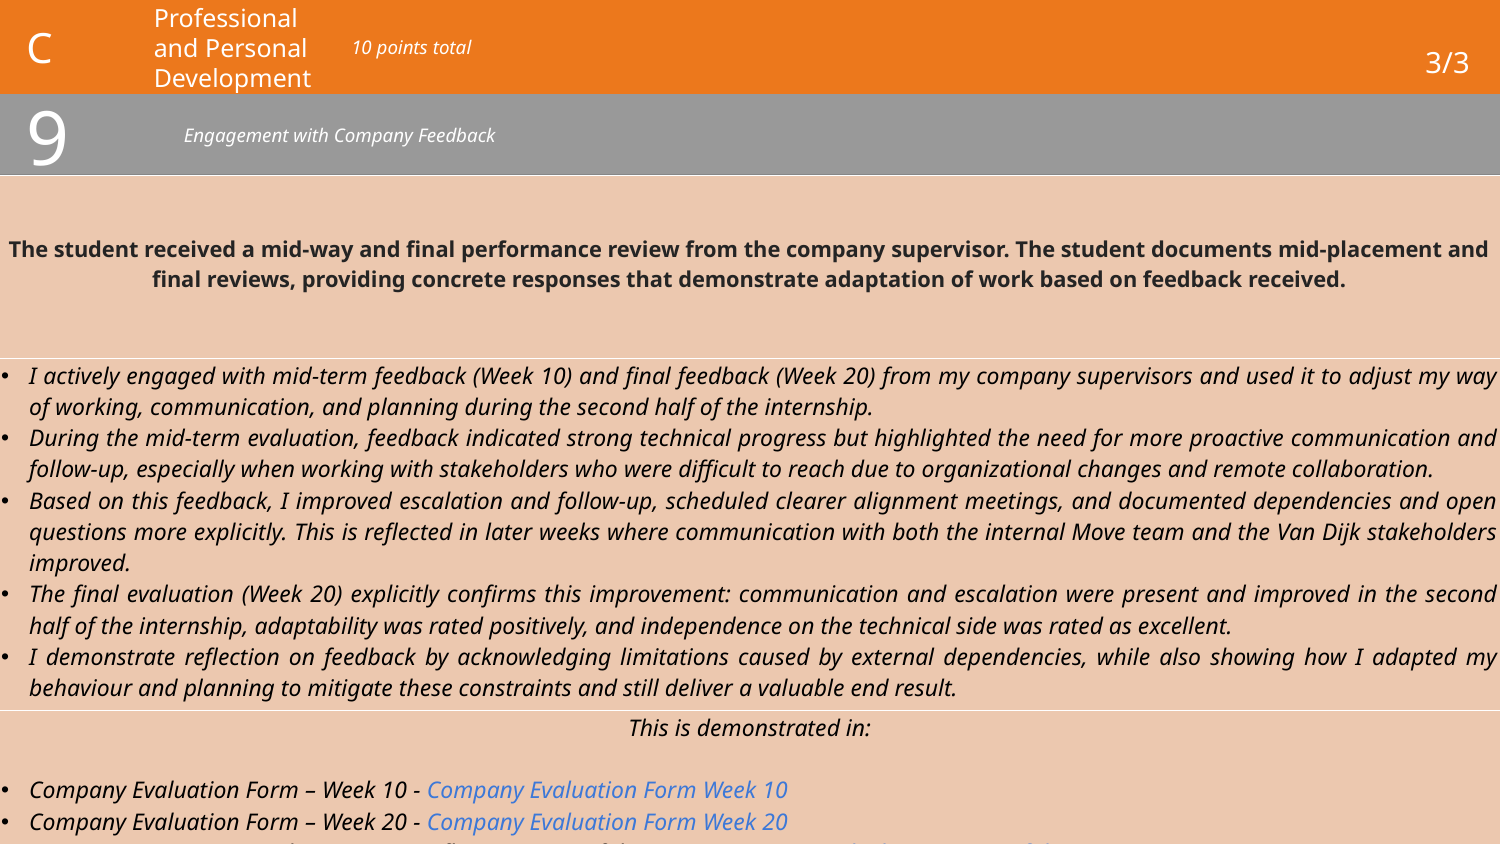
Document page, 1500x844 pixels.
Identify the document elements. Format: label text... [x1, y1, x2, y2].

table_cell This is demonstrated in: Company Evaluation Form – Week 10 - Company Evaluation Form Week 10 Company Evaluation Form – Week 20 - Company Evaluation Form Week 20 Section 9 (Discussion) and Section 11 (Reflection) in Portfolio (pages 13-15) - Work Placement Portfolio Work and Learning Logs - Work Log Learning Log Week 10 feedback and Week 20 feedback Come-back day Presentation - Presentation [0, 711, 1500, 844]
table_cell I actively engaged with mid-term feedback (Week 10) and final feedback (Week 20) from my company supervisors and used it to adjust my way of working, communication, and planning during the second half of the internship. During the mid-term evaluation, feedback indicated strong technical progress but highlighted the need for more proactive communication and follow-up, especially when working with stakeholders who were difficult to reach due to organizational changes and remote collaboration. Based on this feedback, I improved escalation and follow-up, scheduled clearer alignment meetings, and documented dependencies and open questions more explicitly. This is reflected in later weeks where communication with both the internal Move team and the Van Dijk stakeholders improved. The final evaluation (Week 20) explicitly confirms this improvement: communication and escalation were present and improved in the second half of the internship, adaptability was rated positively, and independence on the technical side was rated as excellent. I demonstrate reflection on feedback by acknowledging limitations caused by external dependencies, while also showing how I adapted my behaviour and planning to mitigate these constraints and still deliver a valuable end result. [0, 359, 1500, 710]
table_header The student received a mid-way and final performance review from the company supervisor. The student documents mid-placement and final reviews, providing concrete responses that demonstrate adaptation of work based on feedback received. [0, 176, 1500, 358]
title Engagement with Company Feedback [168, 94, 1369, 175]
title C [11, 0, 138, 95]
title 9 [11, 95, 168, 175]
title 10 points total [336, 0, 1027, 95]
title 3/3 [1159, 0, 1485, 95]
title Professional and Personal Development [138, 0, 336, 95]
